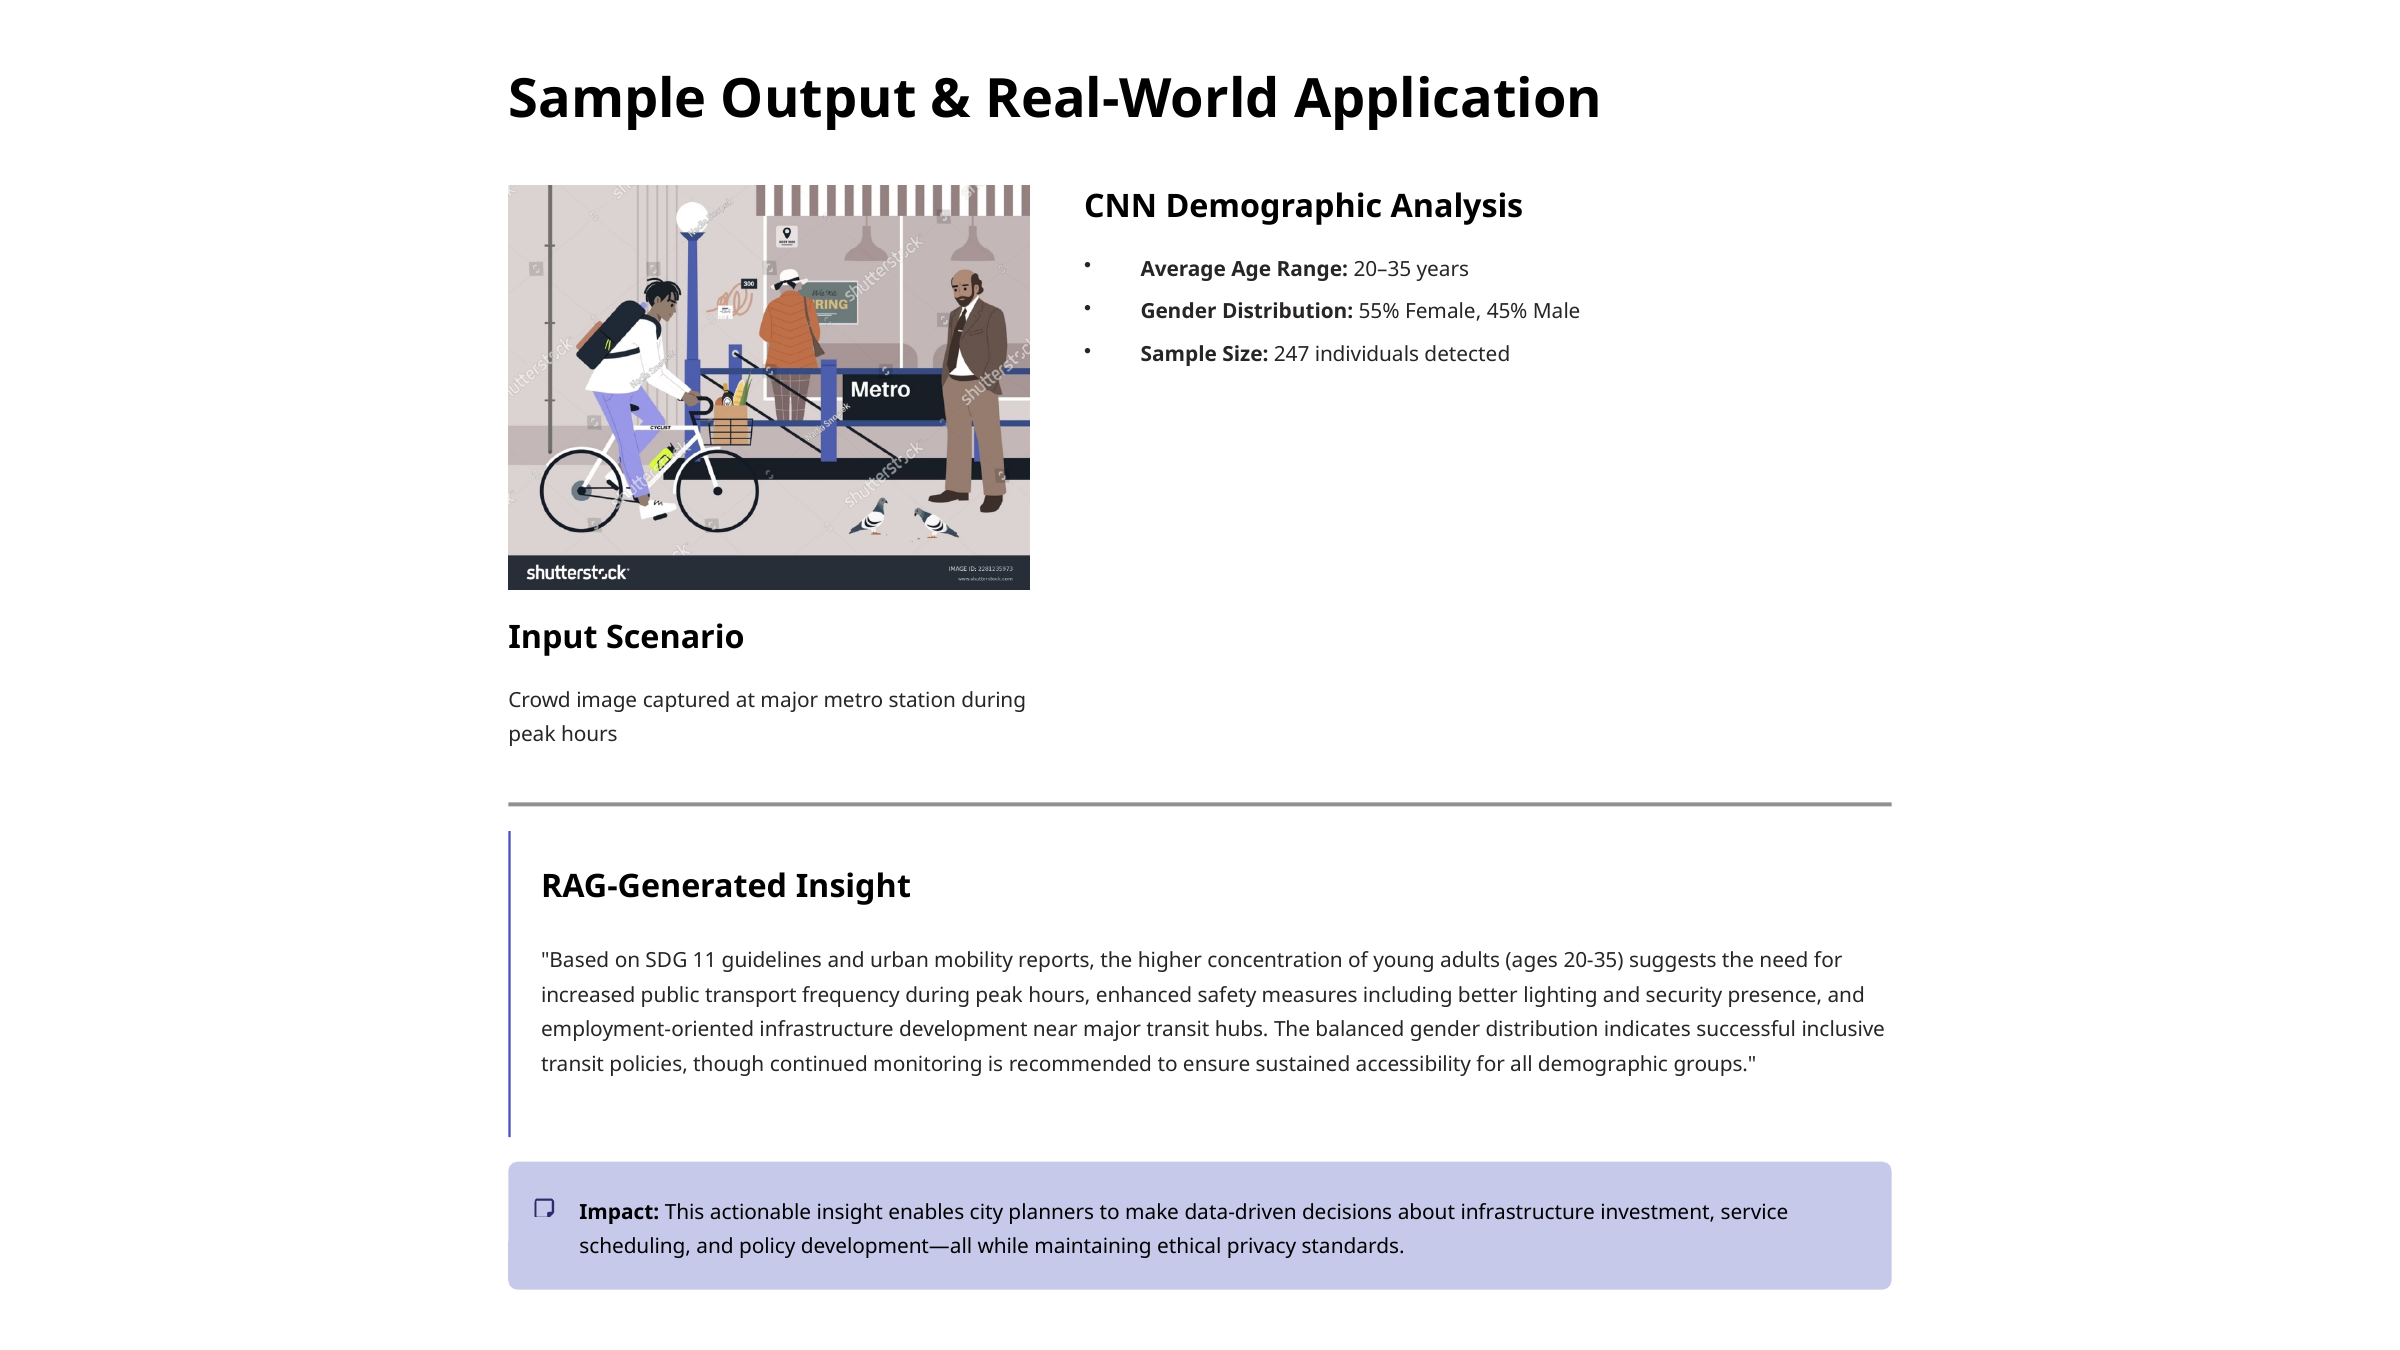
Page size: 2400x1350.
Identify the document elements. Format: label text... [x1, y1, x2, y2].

picture [508, 185, 1030, 590]
text_box RAG-Generated Insight [541, 863, 912, 905]
text_box [508, 1161, 1892, 1290]
text_box Sample Output & Real-World Application [508, 60, 1586, 129]
text_box Impact: This actionable insight enables city planners to make data-driven decisions about infrastructure investment, service scheduling, and policy development—all while maintaining ethical privacy standards. [579, 1189, 1870, 1259]
text_box Average Age Range: 20–35 years [1084, 246, 1893, 282]
text_box CNN Demographic Analysis [1084, 183, 1528, 225]
text_box "Based on SDG 11 guidelines and urban mobility reports, the higher concentration of young adults (ages 20-35) suggests the need for increased public transport frequency during peak hours, enhanced safety measures including better lighting and security presence, and employment-oriented infrastructure development near major transit hubs. The balanced gender distribution indicates successful inclusive transit policies, though continued monitoring is recommended to ensure sustained accessibility for all demographic groups." [541, 937, 1892, 1113]
text_box [508, 802, 1892, 807]
text_box Crowd image captured at major metro station during peak hours [508, 677, 1030, 748]
text_box Sample Size: 247 individuals detected [1084, 331, 1893, 367]
text_box Input Scenario [508, 614, 837, 656]
text_box Gender Distribution: 55% Female, 45% Male [1084, 288, 1893, 324]
picture [530, 1194, 558, 1217]
